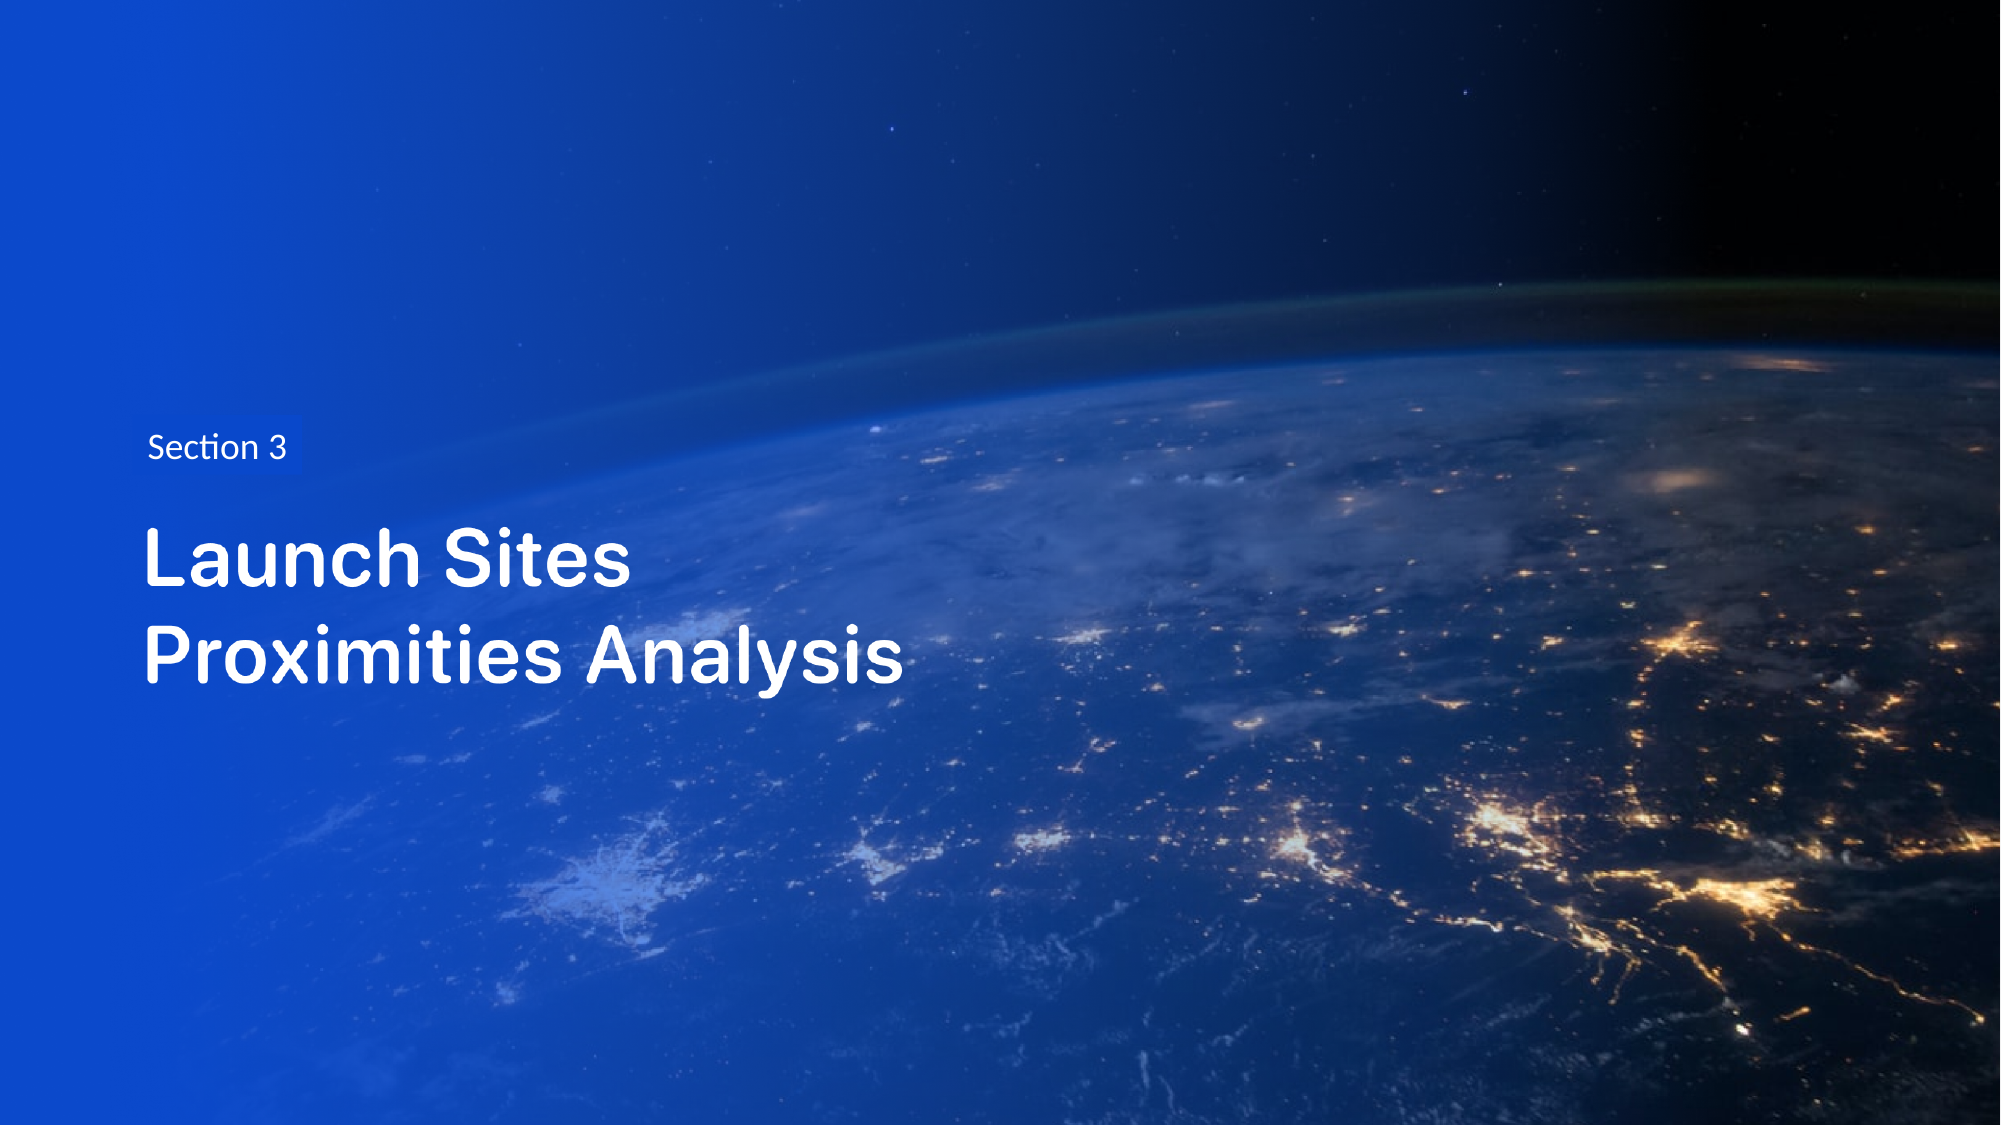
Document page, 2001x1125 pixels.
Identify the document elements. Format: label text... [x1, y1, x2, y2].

text_box Section 3 [132, 414, 303, 475]
picture [0, 0, 2001, 1125]
